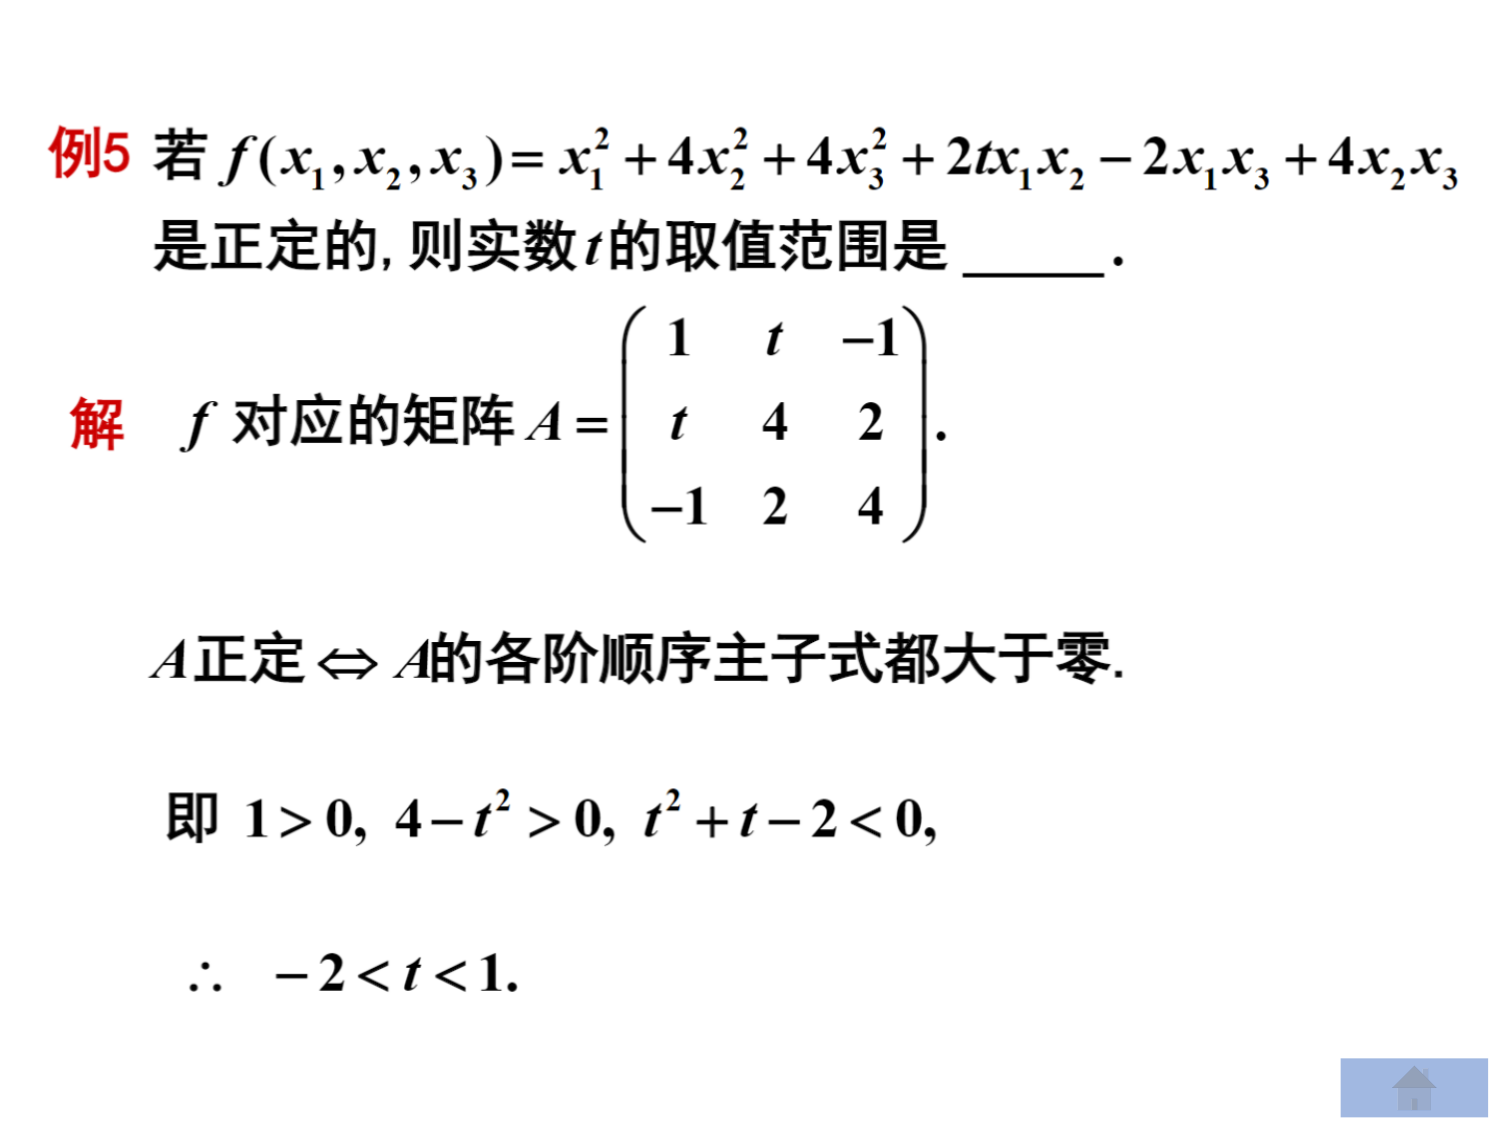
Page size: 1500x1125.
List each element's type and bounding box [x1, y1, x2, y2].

picture [135, 621, 1176, 701]
picture [136, 924, 620, 1037]
picture [44, 288, 985, 553]
picture [41, 113, 1479, 286]
picture [136, 766, 946, 866]
